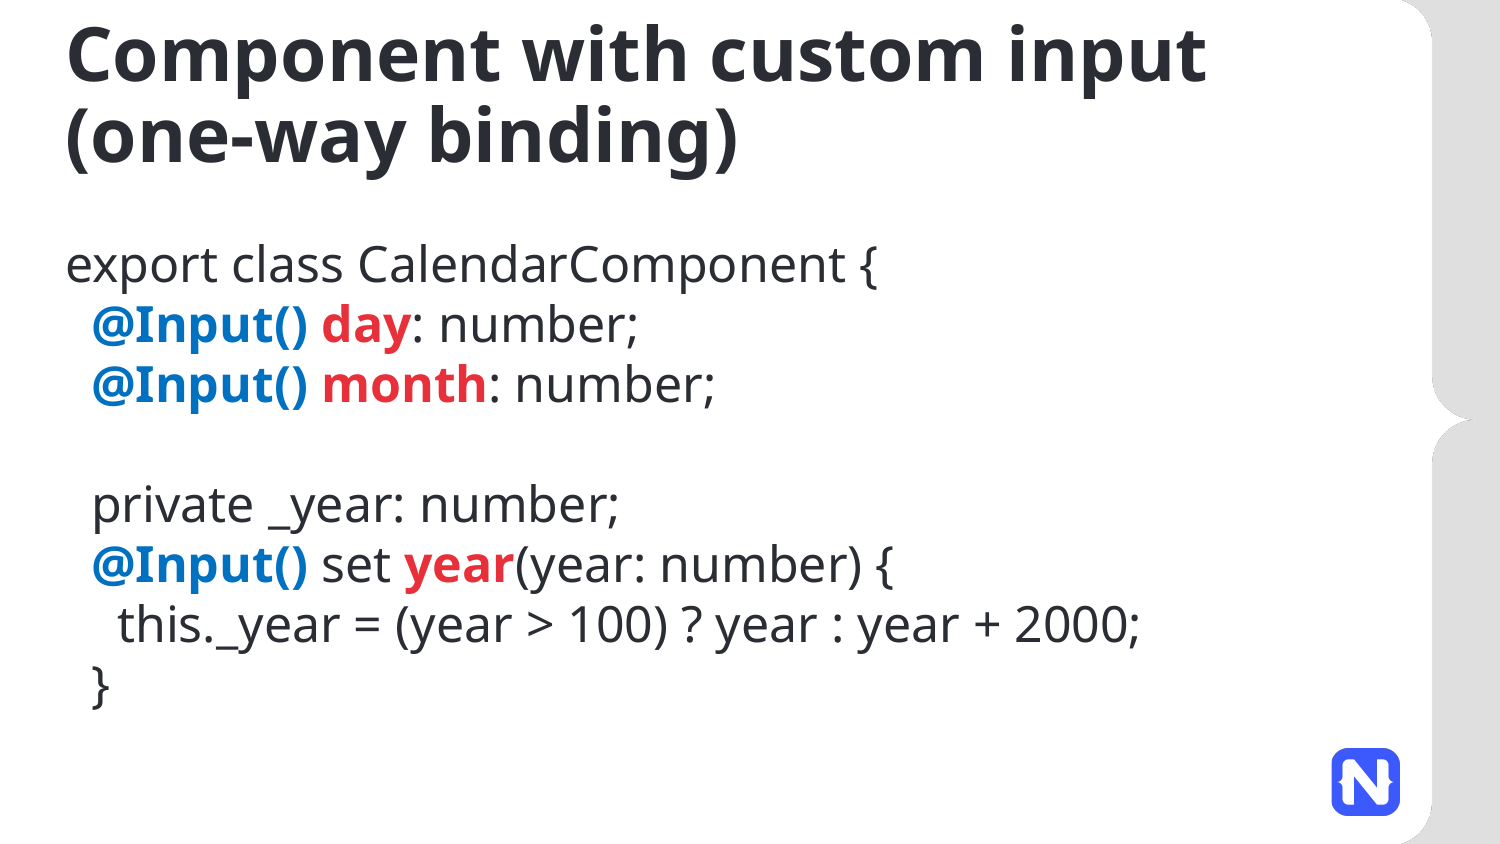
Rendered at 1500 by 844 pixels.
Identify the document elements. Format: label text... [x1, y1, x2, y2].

list export class CalendarComponent { @Input() day: number; @Input() month: number; private _year: number; @Input() set year(year: number) { this._year = (year > 100) ? year : year + 2000; } [53, 221, 1449, 658]
title Component with custom input (one-way binding) [53, 64, 1449, 132]
picture [1331, 0, 1500, 844]
